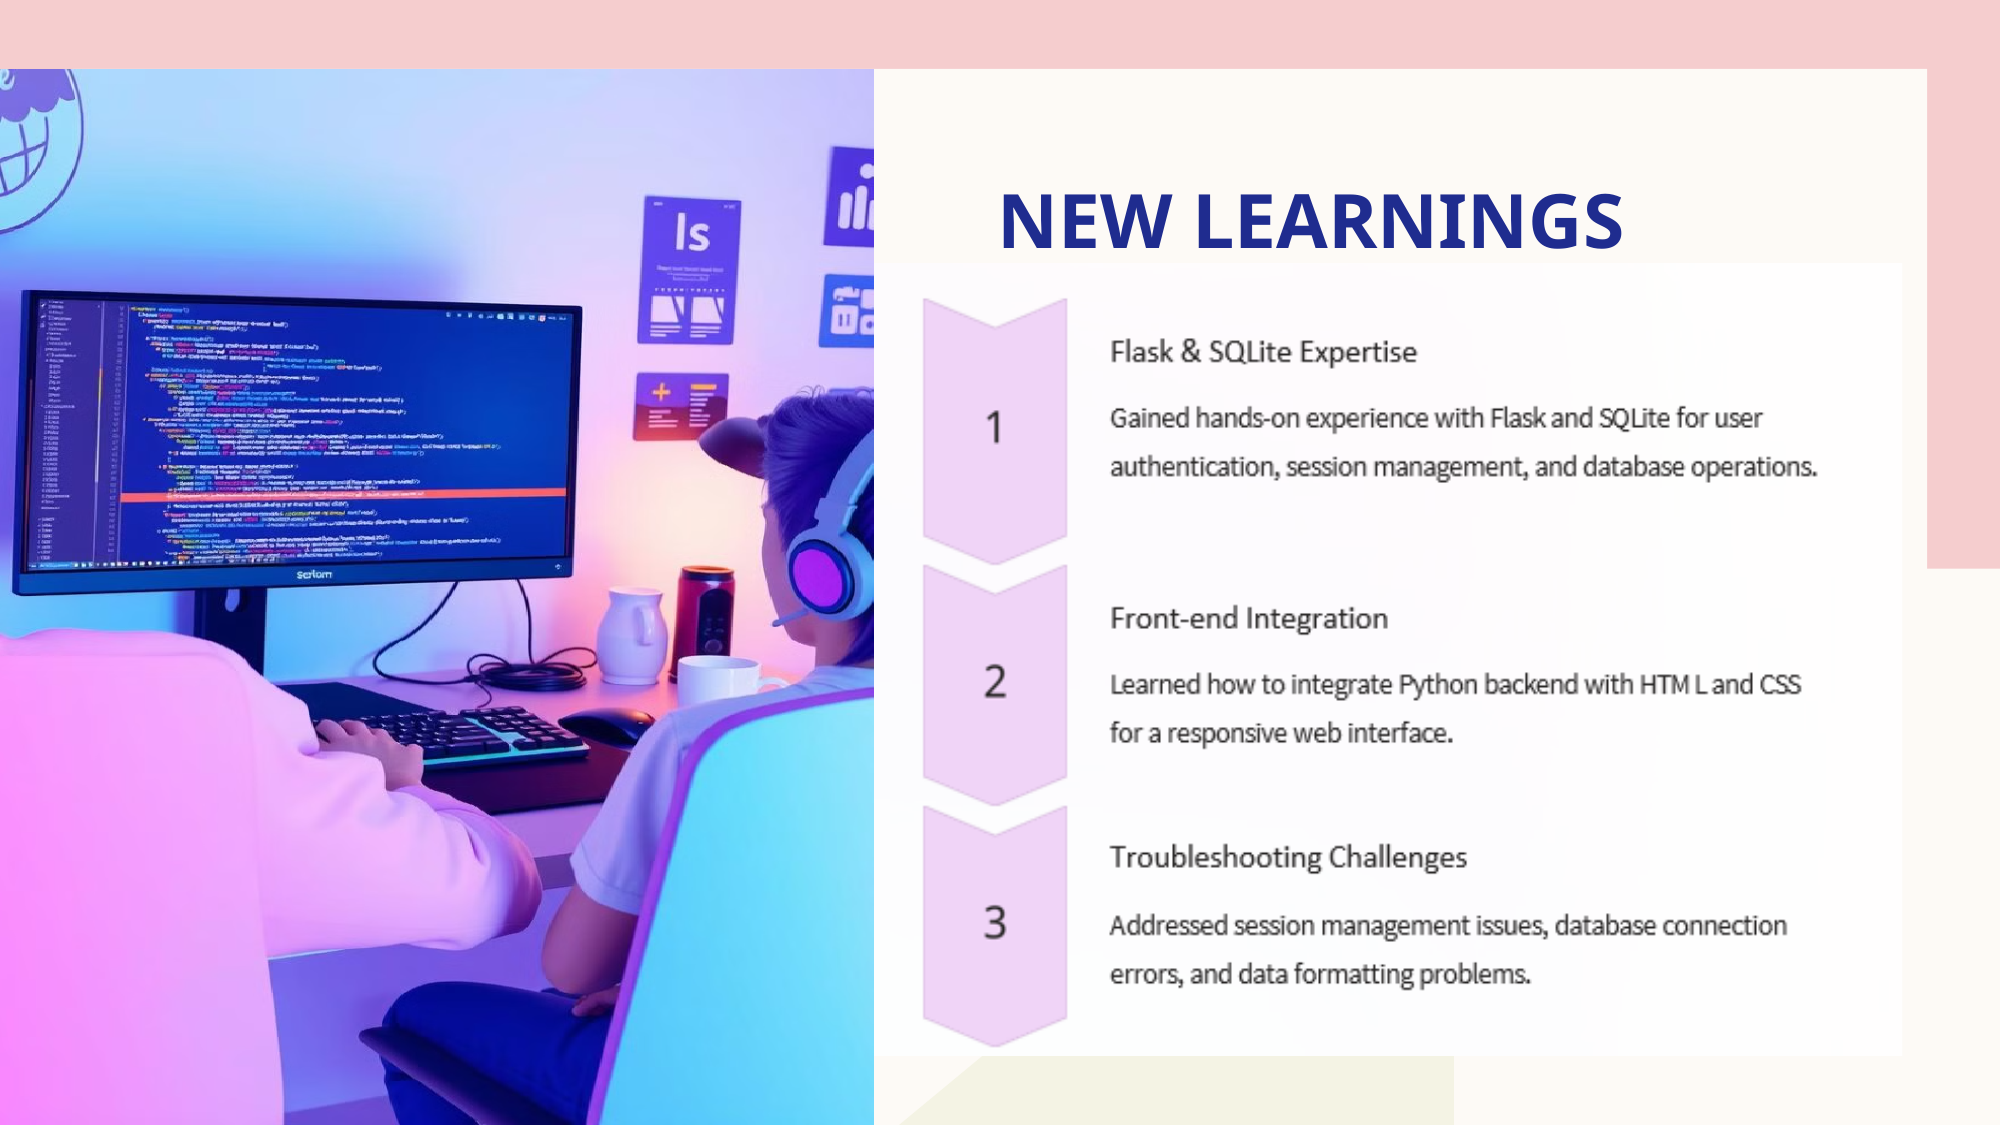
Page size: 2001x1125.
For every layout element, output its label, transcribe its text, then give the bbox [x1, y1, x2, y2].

title NEW LEARNINGS [982, 104, 2000, 264]
picture [0, 69, 1903, 1125]
